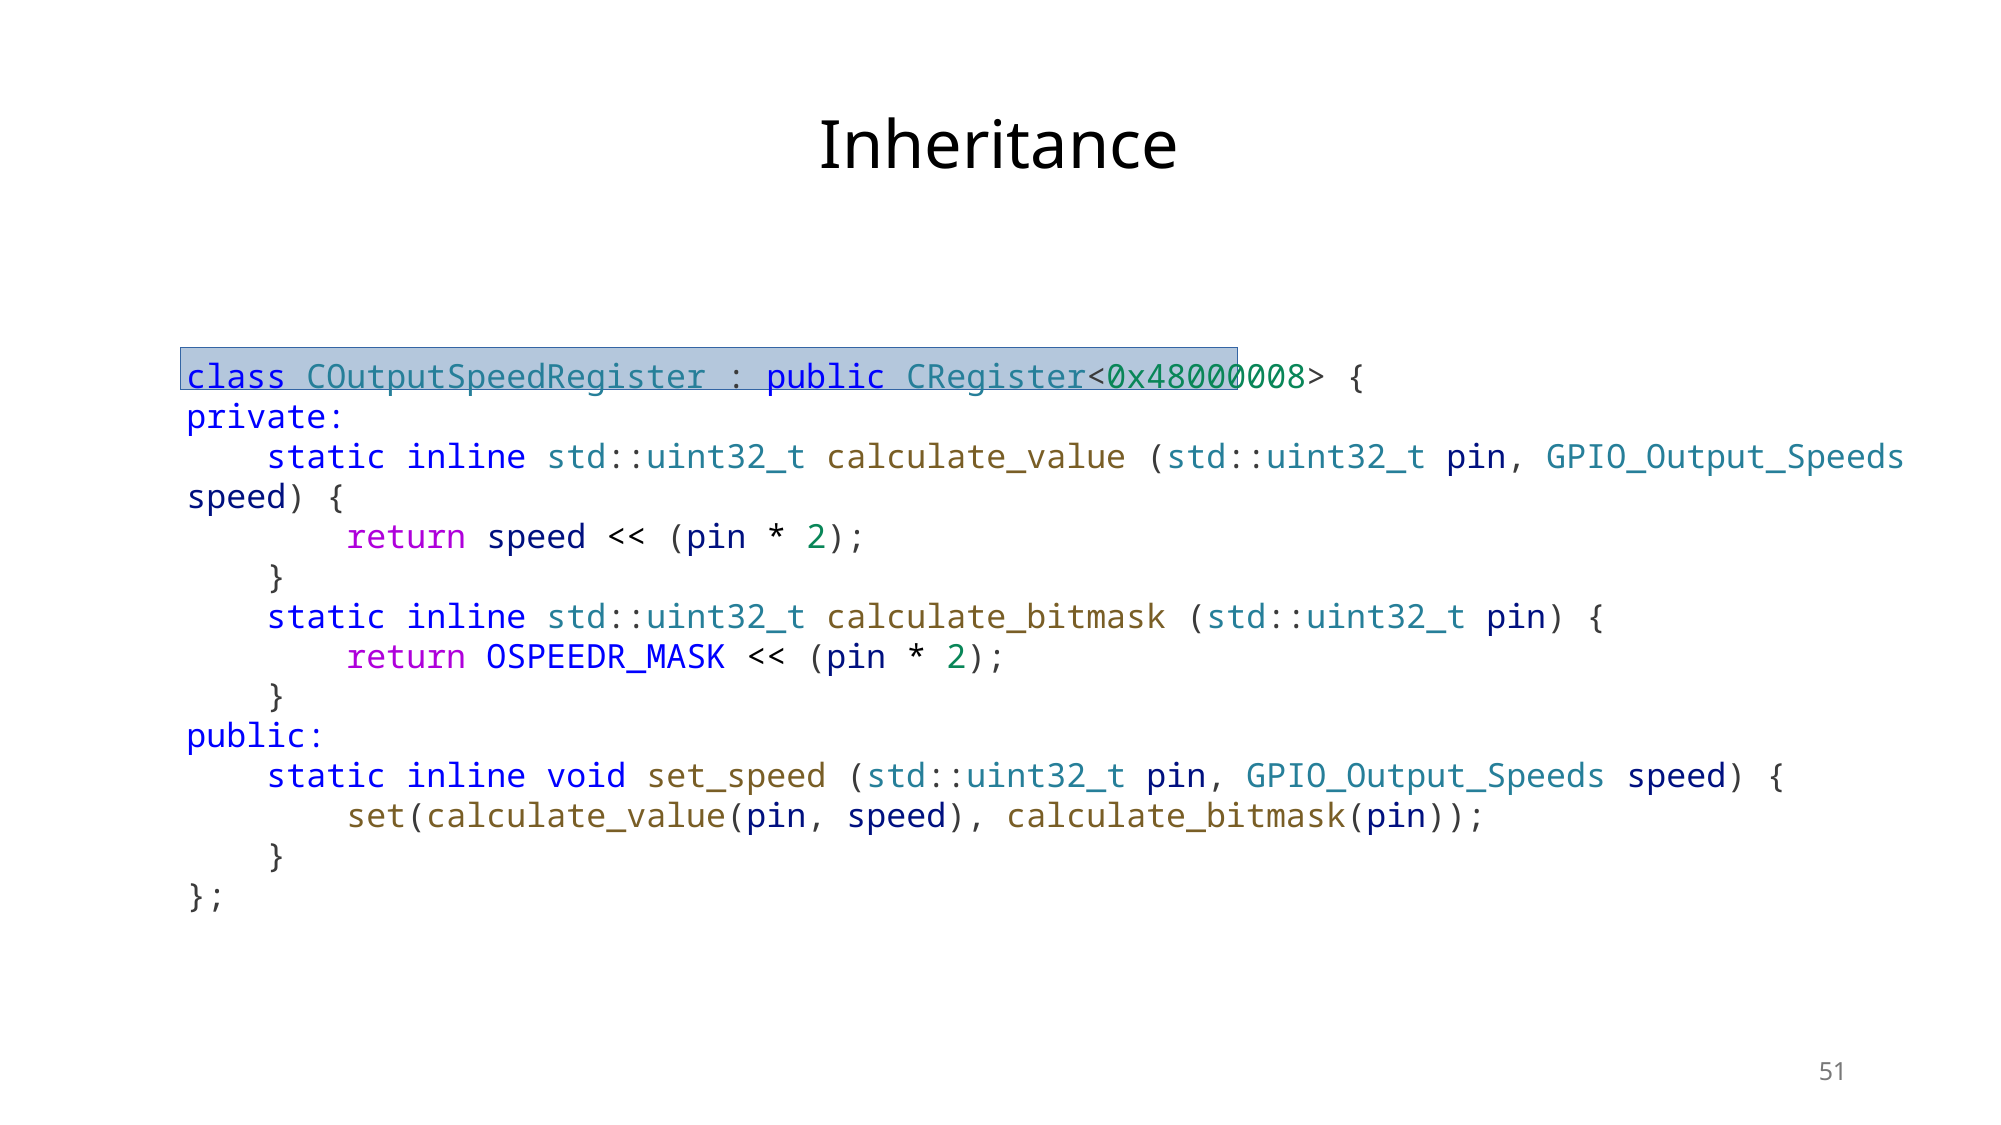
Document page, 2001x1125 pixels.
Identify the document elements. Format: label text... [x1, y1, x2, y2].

slide_number 51 [1412, 1042, 1862, 1103]
text_box class COutputSpeedRegister : public CRegister<0x48000008> { private: static inline std::uint32_t calculate_value (std::uint32_t pin, GPIO_Output_Speeds speed) { return speed << (pin * 2); } static inline std::uint32_t calculate_bitmask (std::uint32_t pin) { return OSPEEDR_MASK << (pin * 2); } public: static inline void set_speed (std::uint32_t pin, GPIO_Output_Speeds speed) { set(calculate_value(pin, speed), calculate_bitmask(pin)); } }; [171, 347, 1935, 795]
text_box Inheritance [317, 103, 1683, 270]
